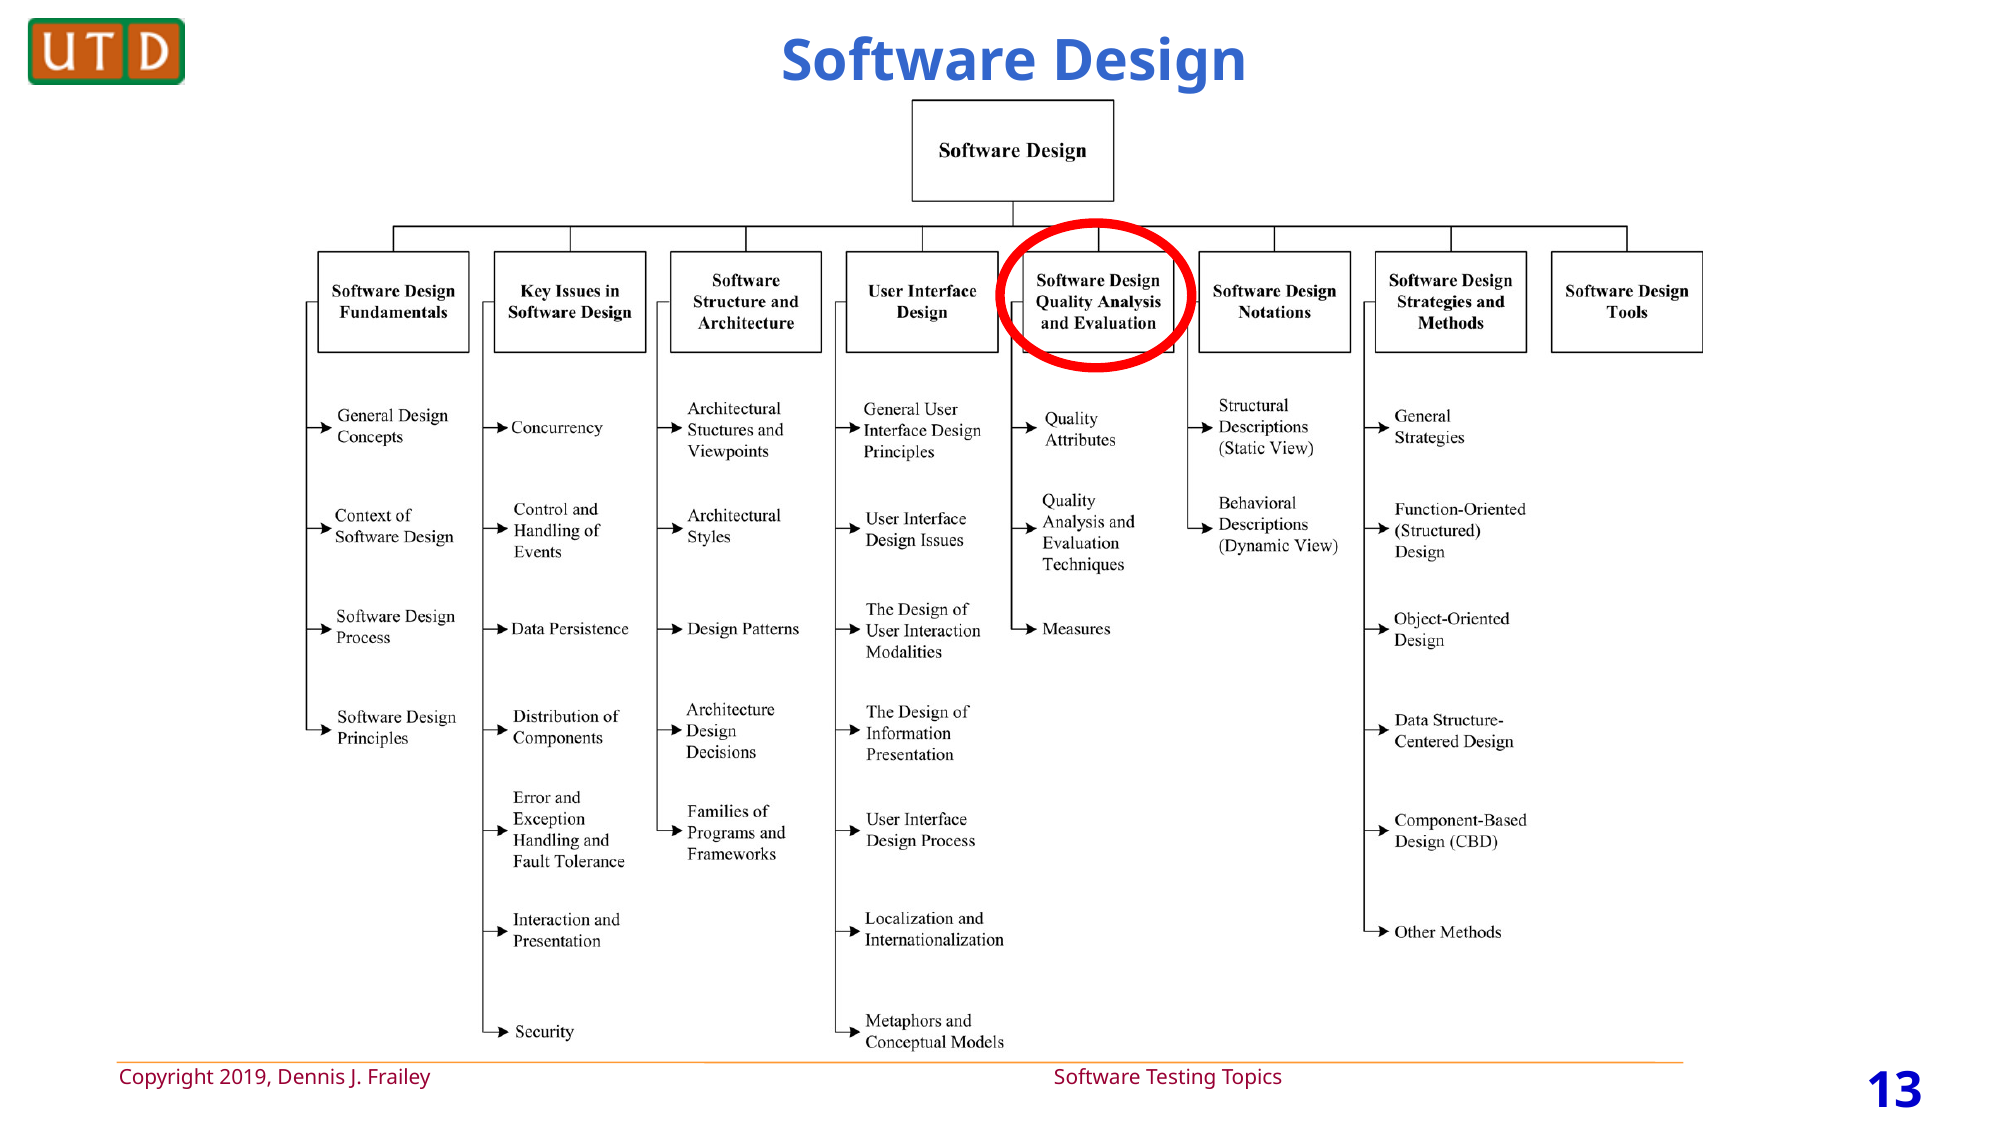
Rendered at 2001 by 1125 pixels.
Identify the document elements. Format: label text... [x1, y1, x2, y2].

picture [27, 18, 163, 85]
picture [304, 99, 1703, 1052]
title Software Design [163, 15, 1866, 100]
